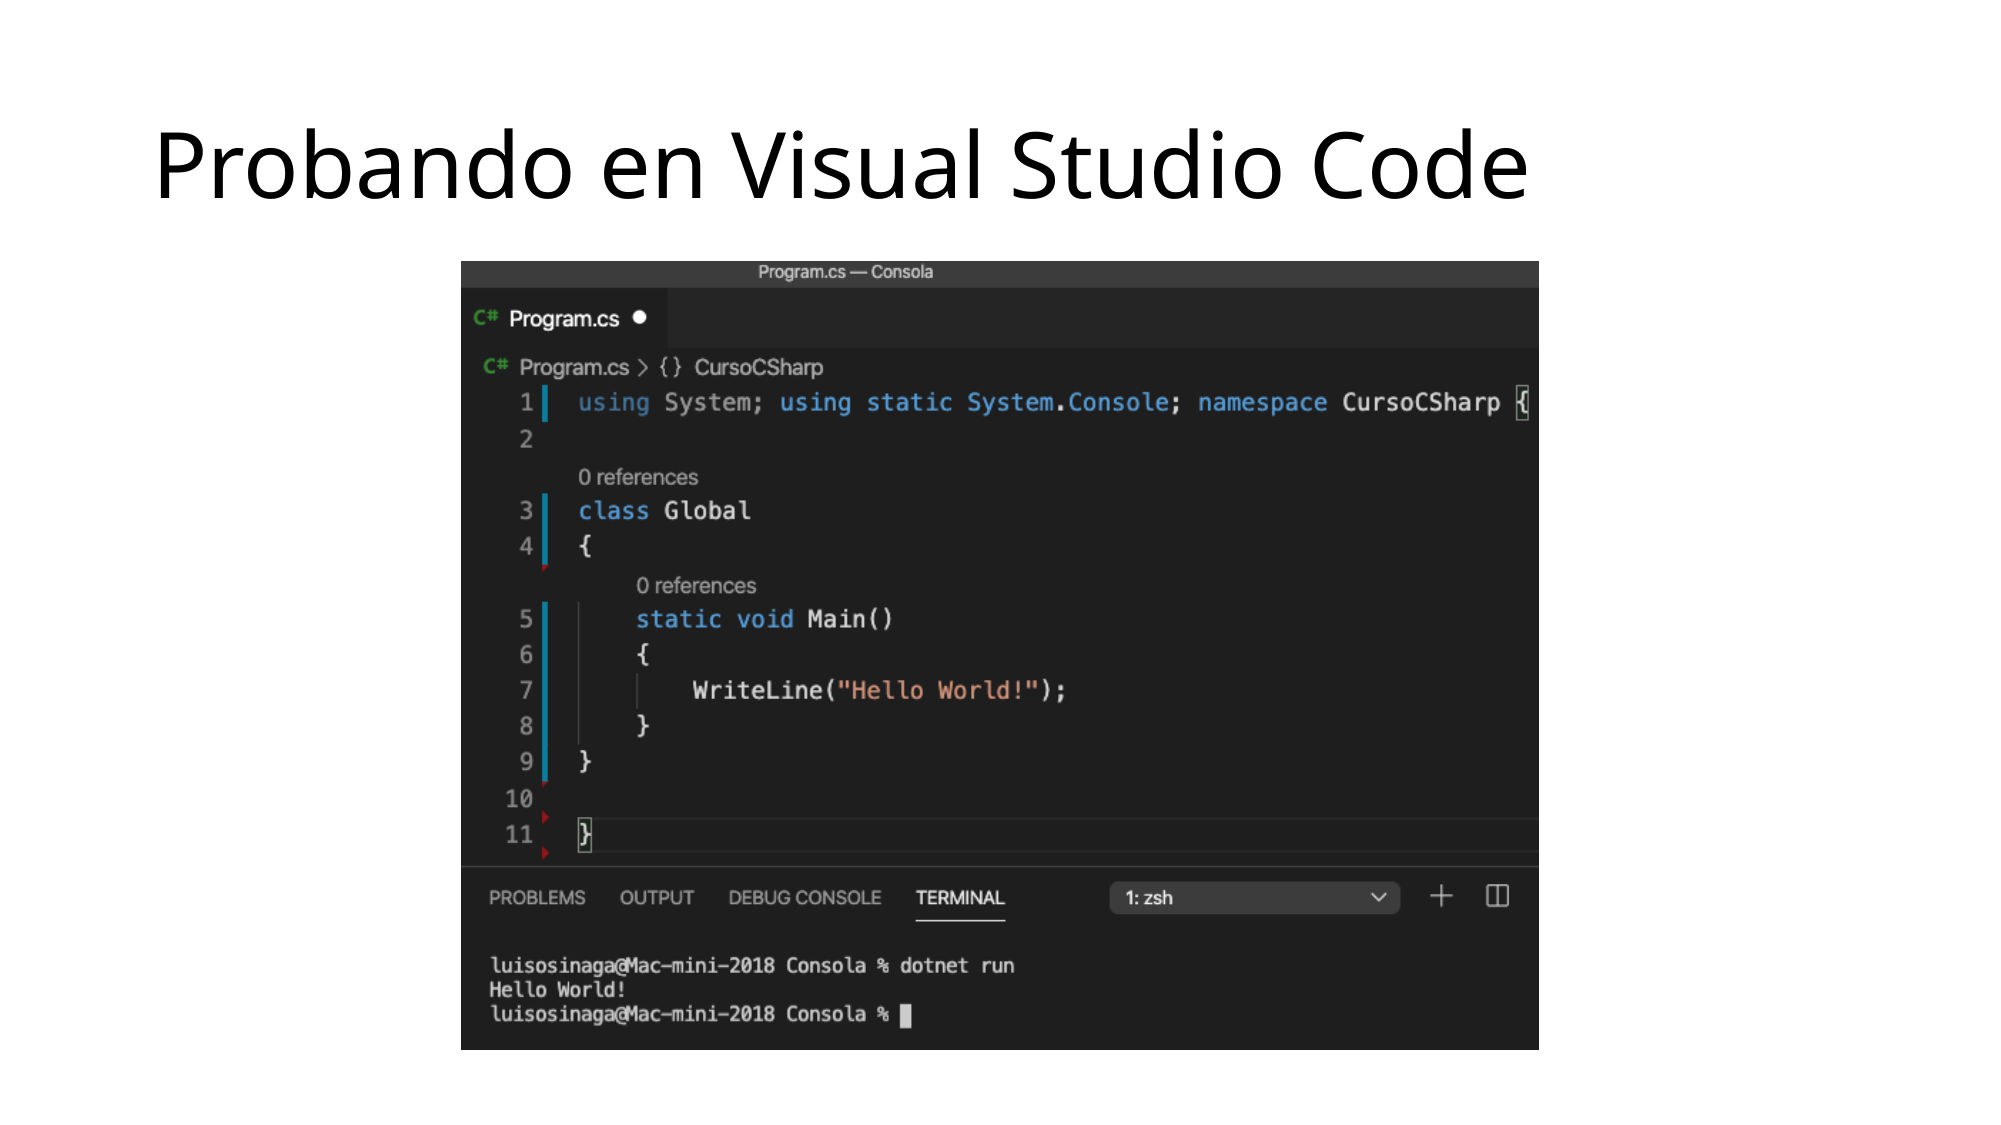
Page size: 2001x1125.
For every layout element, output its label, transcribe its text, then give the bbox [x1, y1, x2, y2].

picture [461, 261, 1539, 1050]
title Probando en Visual Studio Code [137, 59, 1863, 278]
